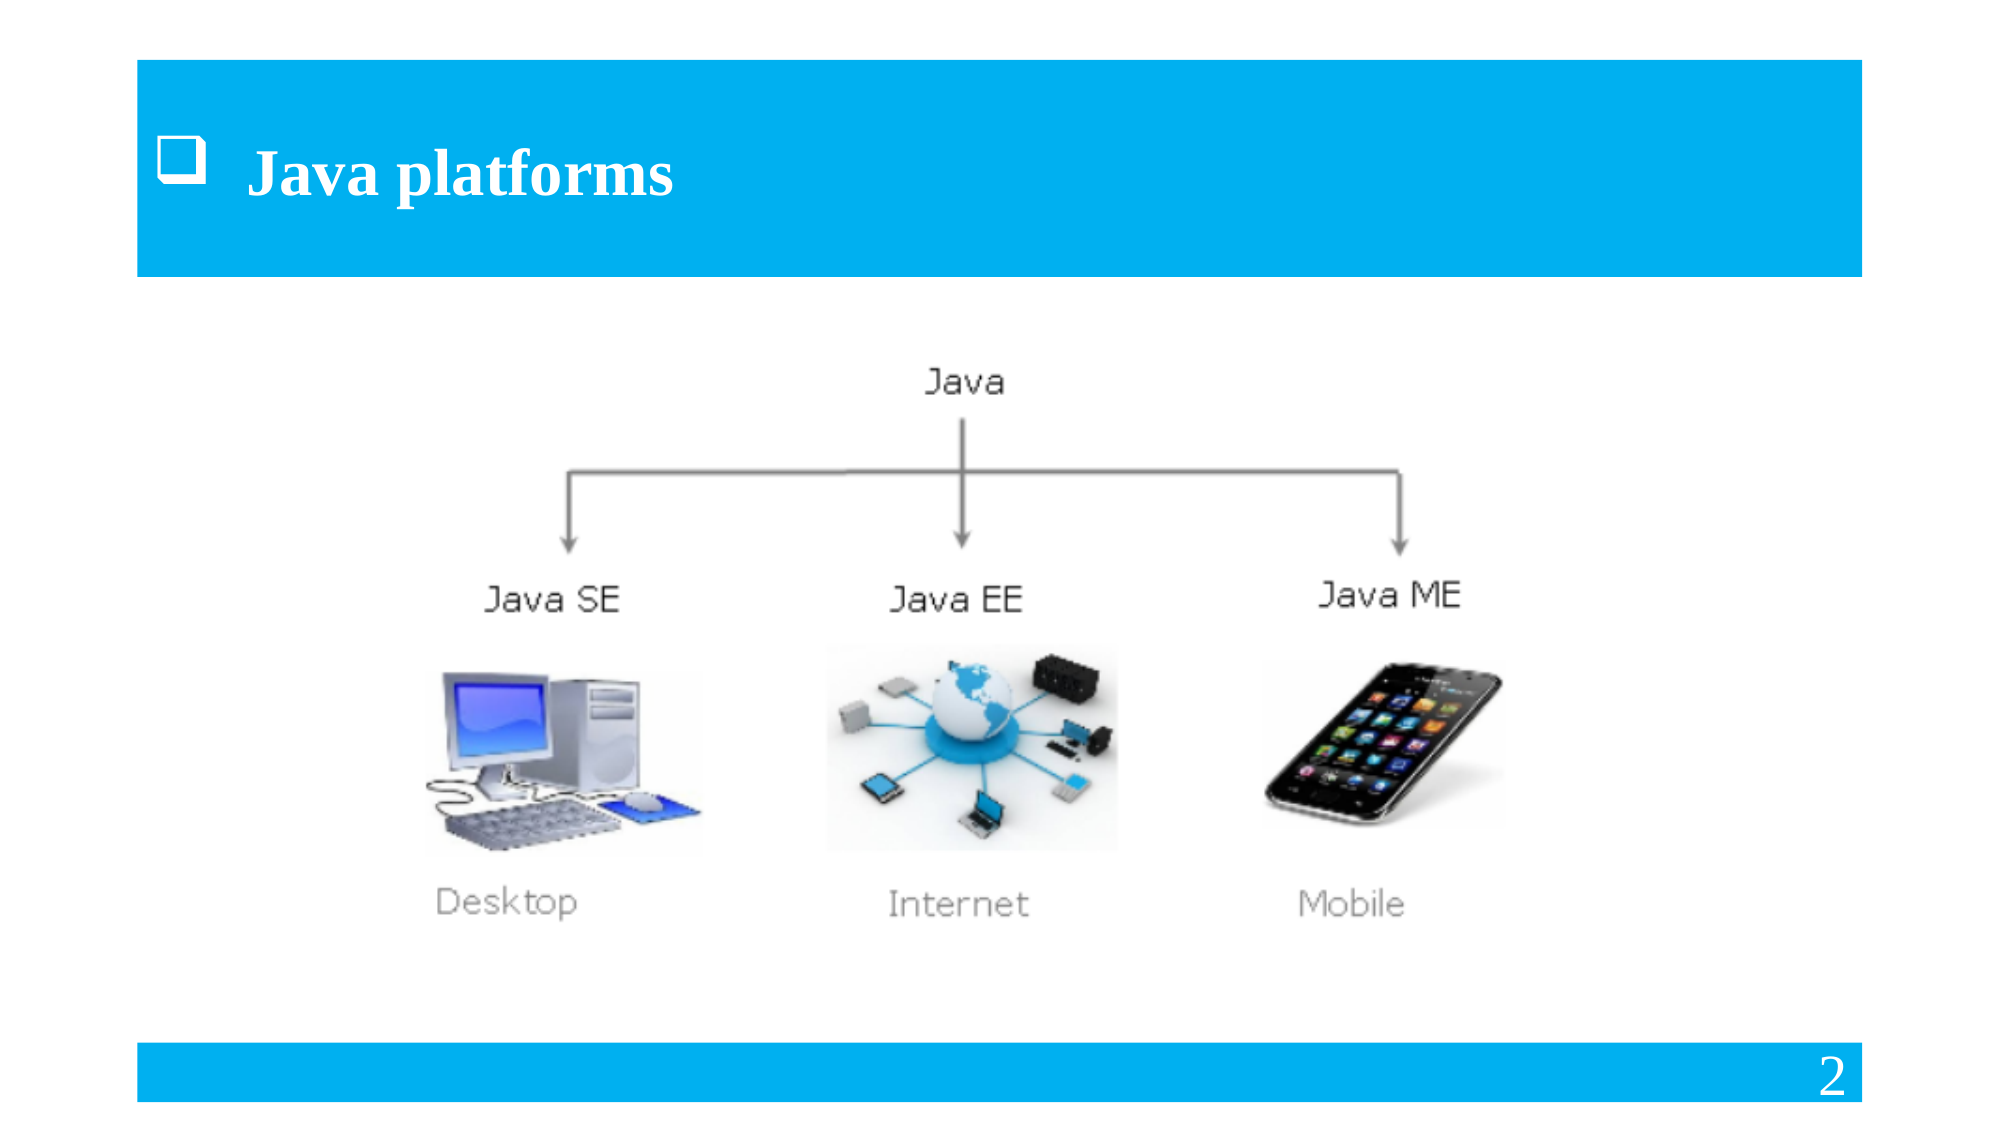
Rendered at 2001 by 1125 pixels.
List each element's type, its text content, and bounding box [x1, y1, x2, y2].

text_box Java platforms [137, 59, 1863, 276]
text_box 2 [137, 1042, 1863, 1103]
text_box [137, 276, 1863, 991]
picture [390, 348, 1522, 971]
